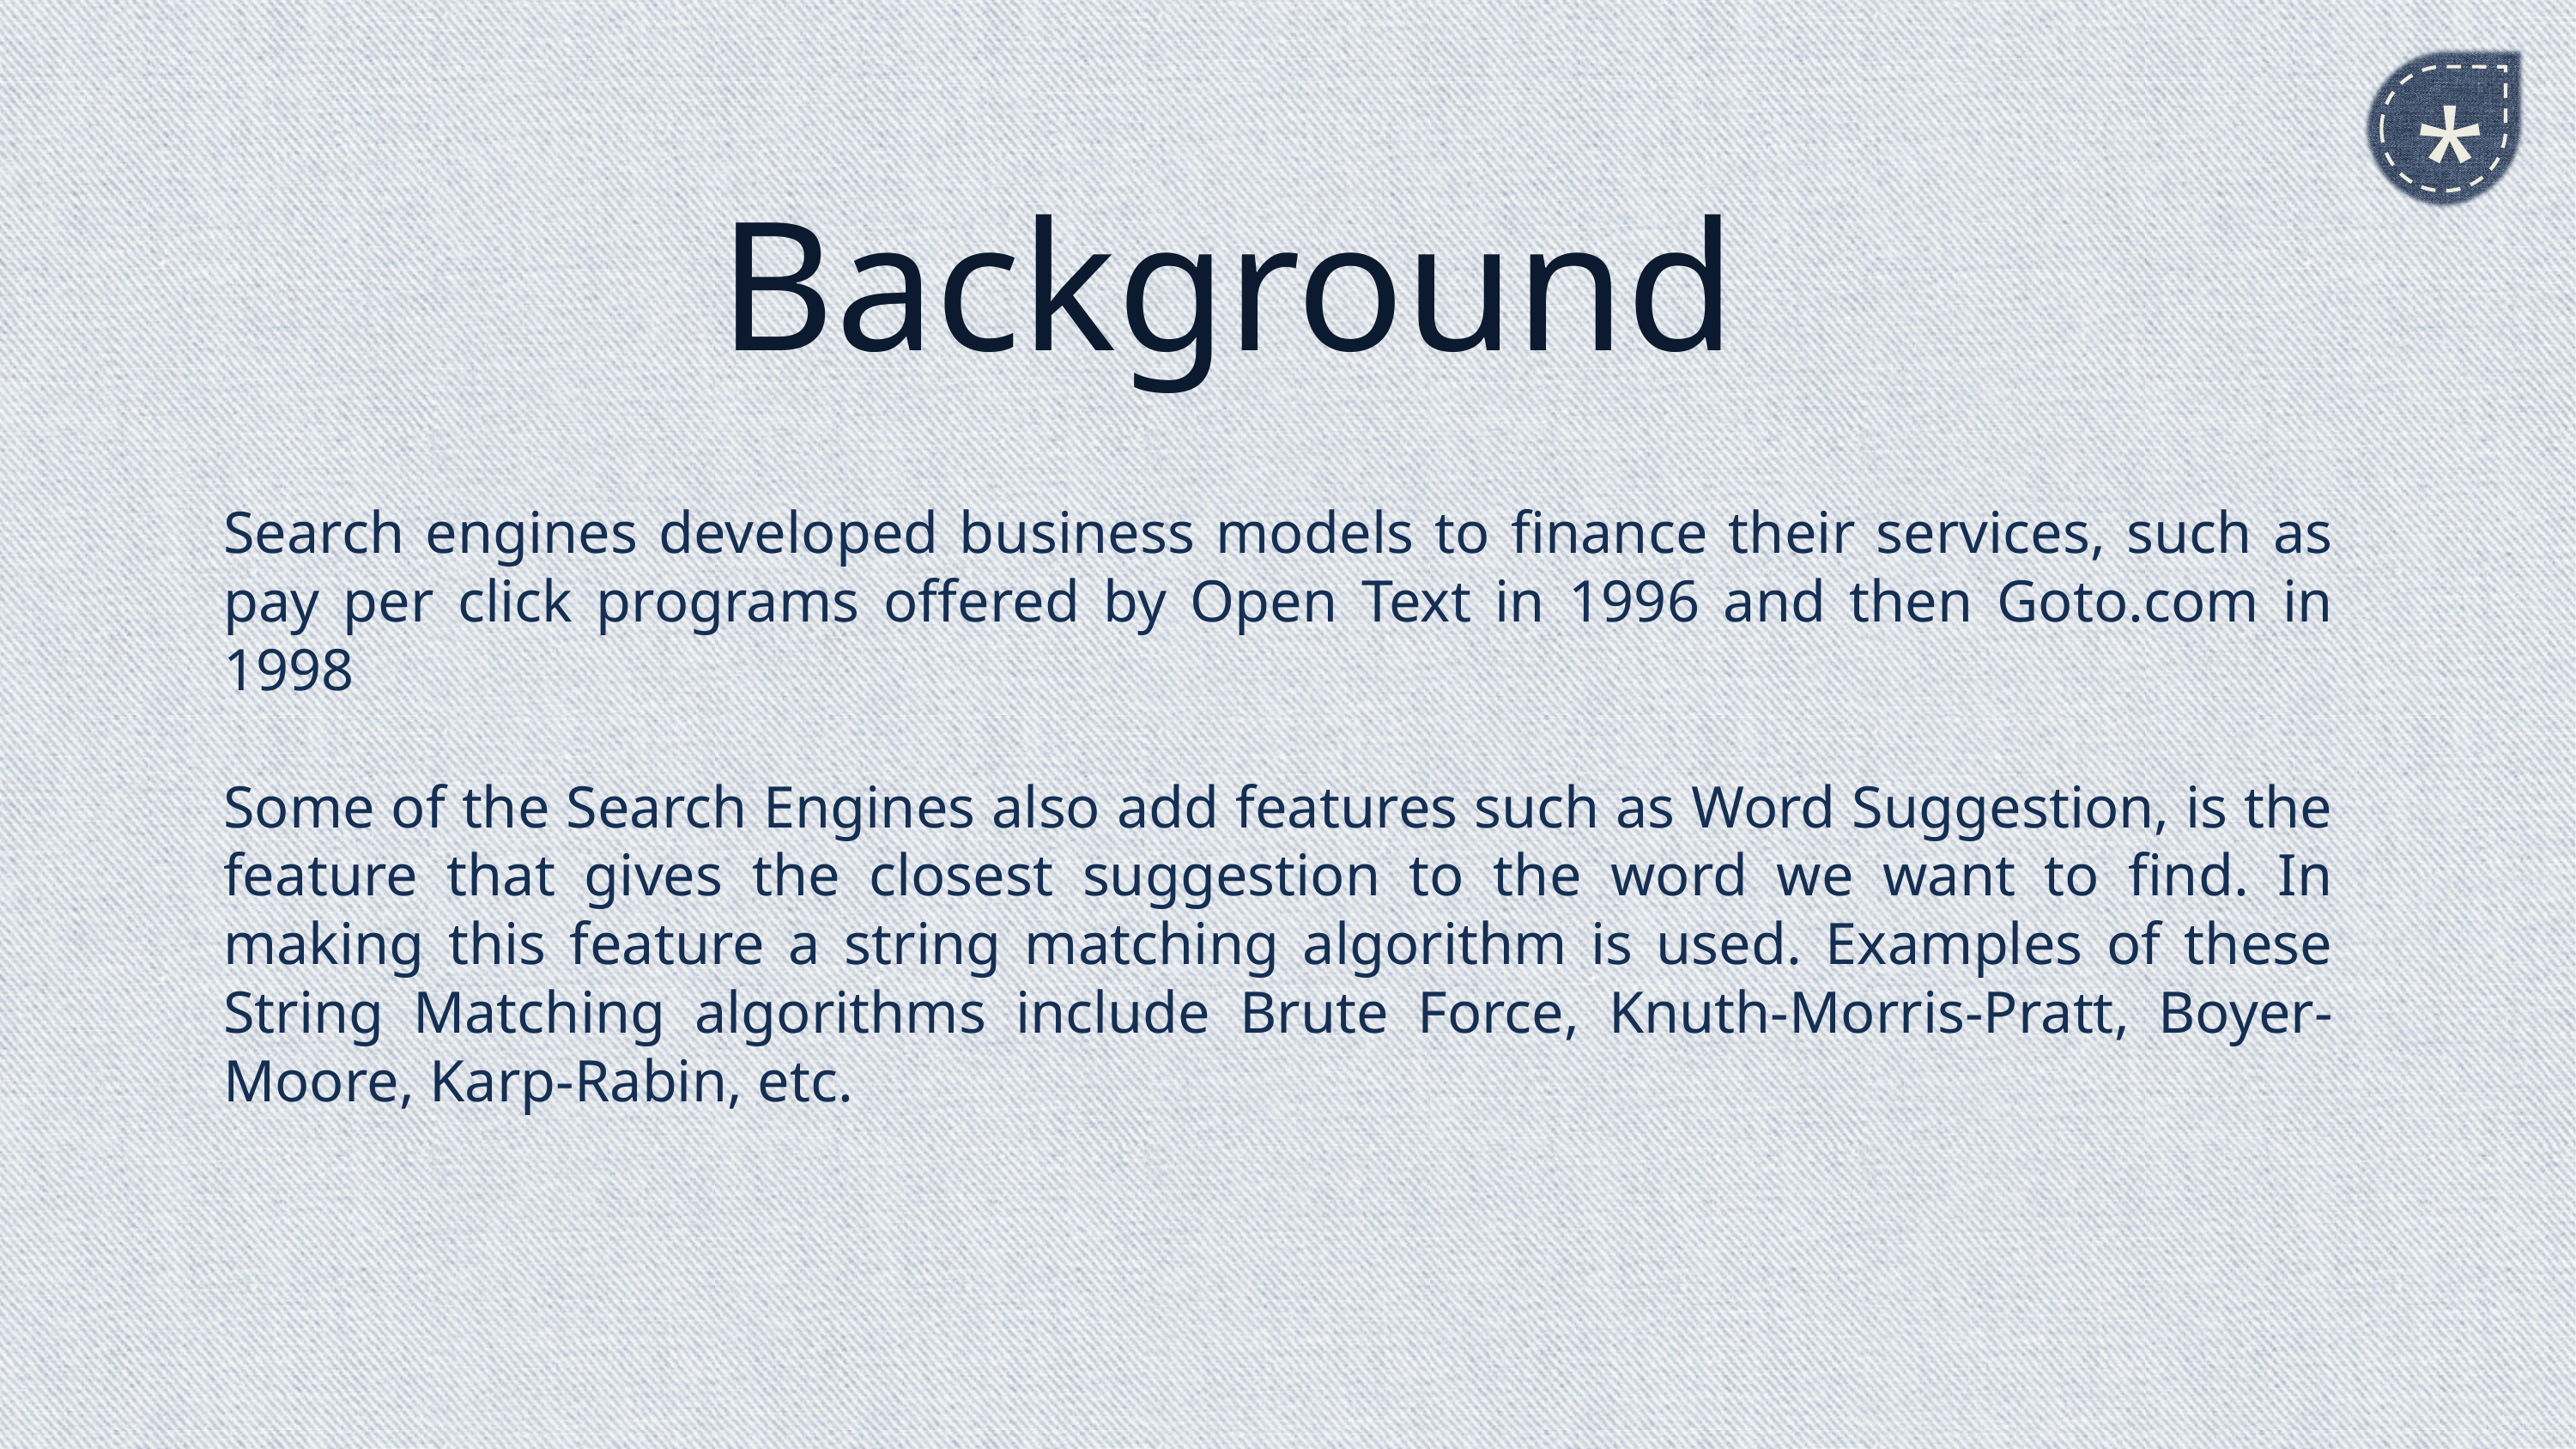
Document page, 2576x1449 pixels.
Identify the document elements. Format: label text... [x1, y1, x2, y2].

picture [0, 0, 2576, 1449]
list Background [309, 114, 2146, 444]
slide_number * [2391, 114, 2500, 191]
text_box Search engines developed business models to finance their services, such as pay per click programs offered by Open Text in 1996 and then Goto.com in 1998 Some of the Search Engines also add features such as Word Suggestion, is the feature that gives the closest suggestion to the word we want to find. In making this feature a string matching algorithm is used. Examples of these String Matching algorithms include Brute Force, Knuth-Morris-Pratt, Boyer-Moore, Karp-Rabin, etc. [210, 489, 2349, 1120]
